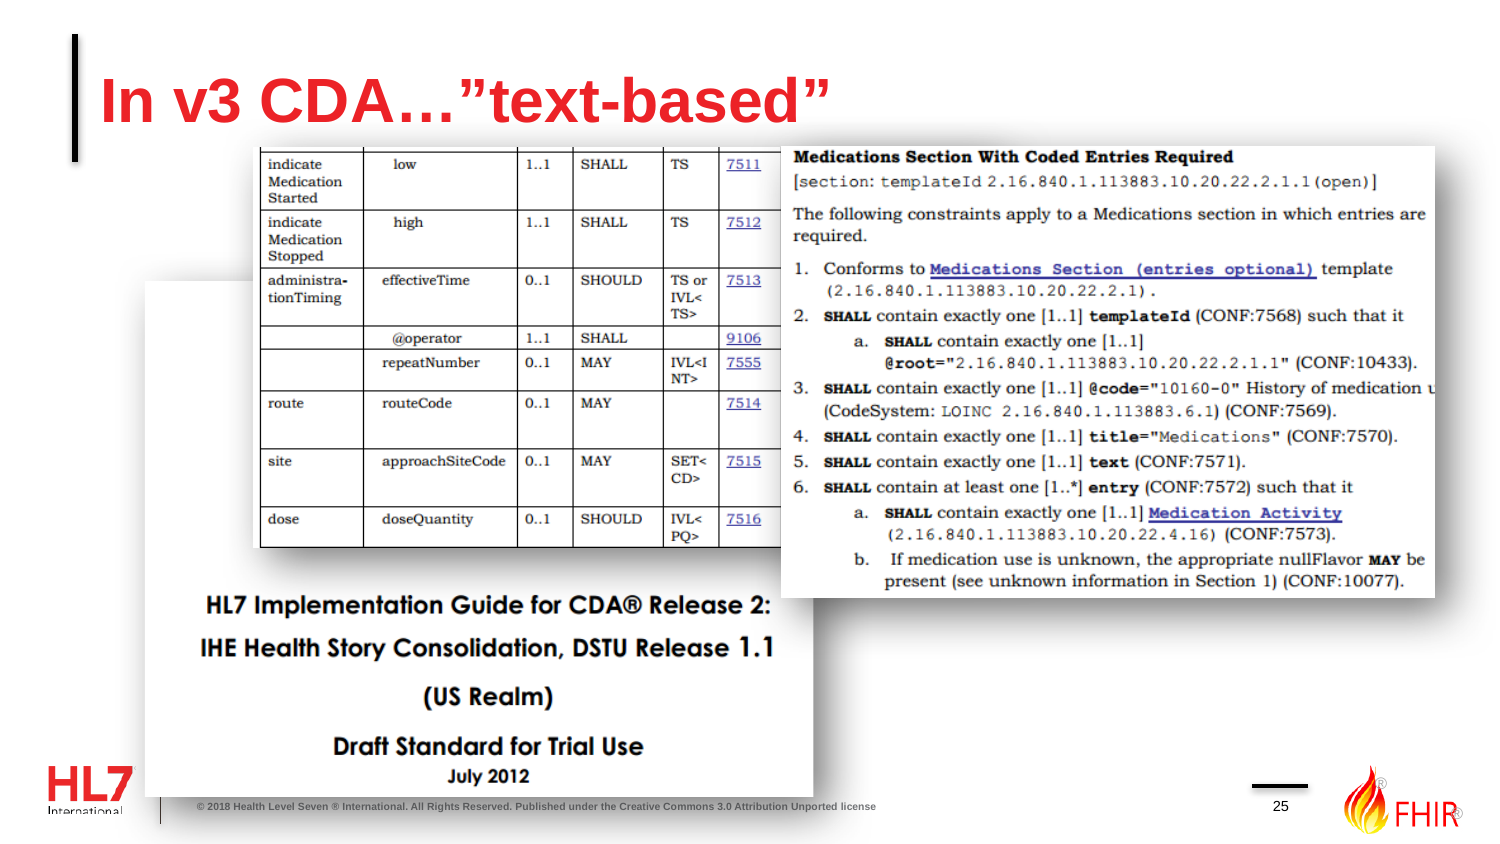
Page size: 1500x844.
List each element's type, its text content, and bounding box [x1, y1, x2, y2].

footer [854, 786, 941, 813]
picture [1339, 760, 1463, 837]
title In v3 CDA…”text-based” [100, 33, 1451, 163]
slide_number 25 [1258, 786, 1304, 814]
picture [144, 146, 1436, 797]
